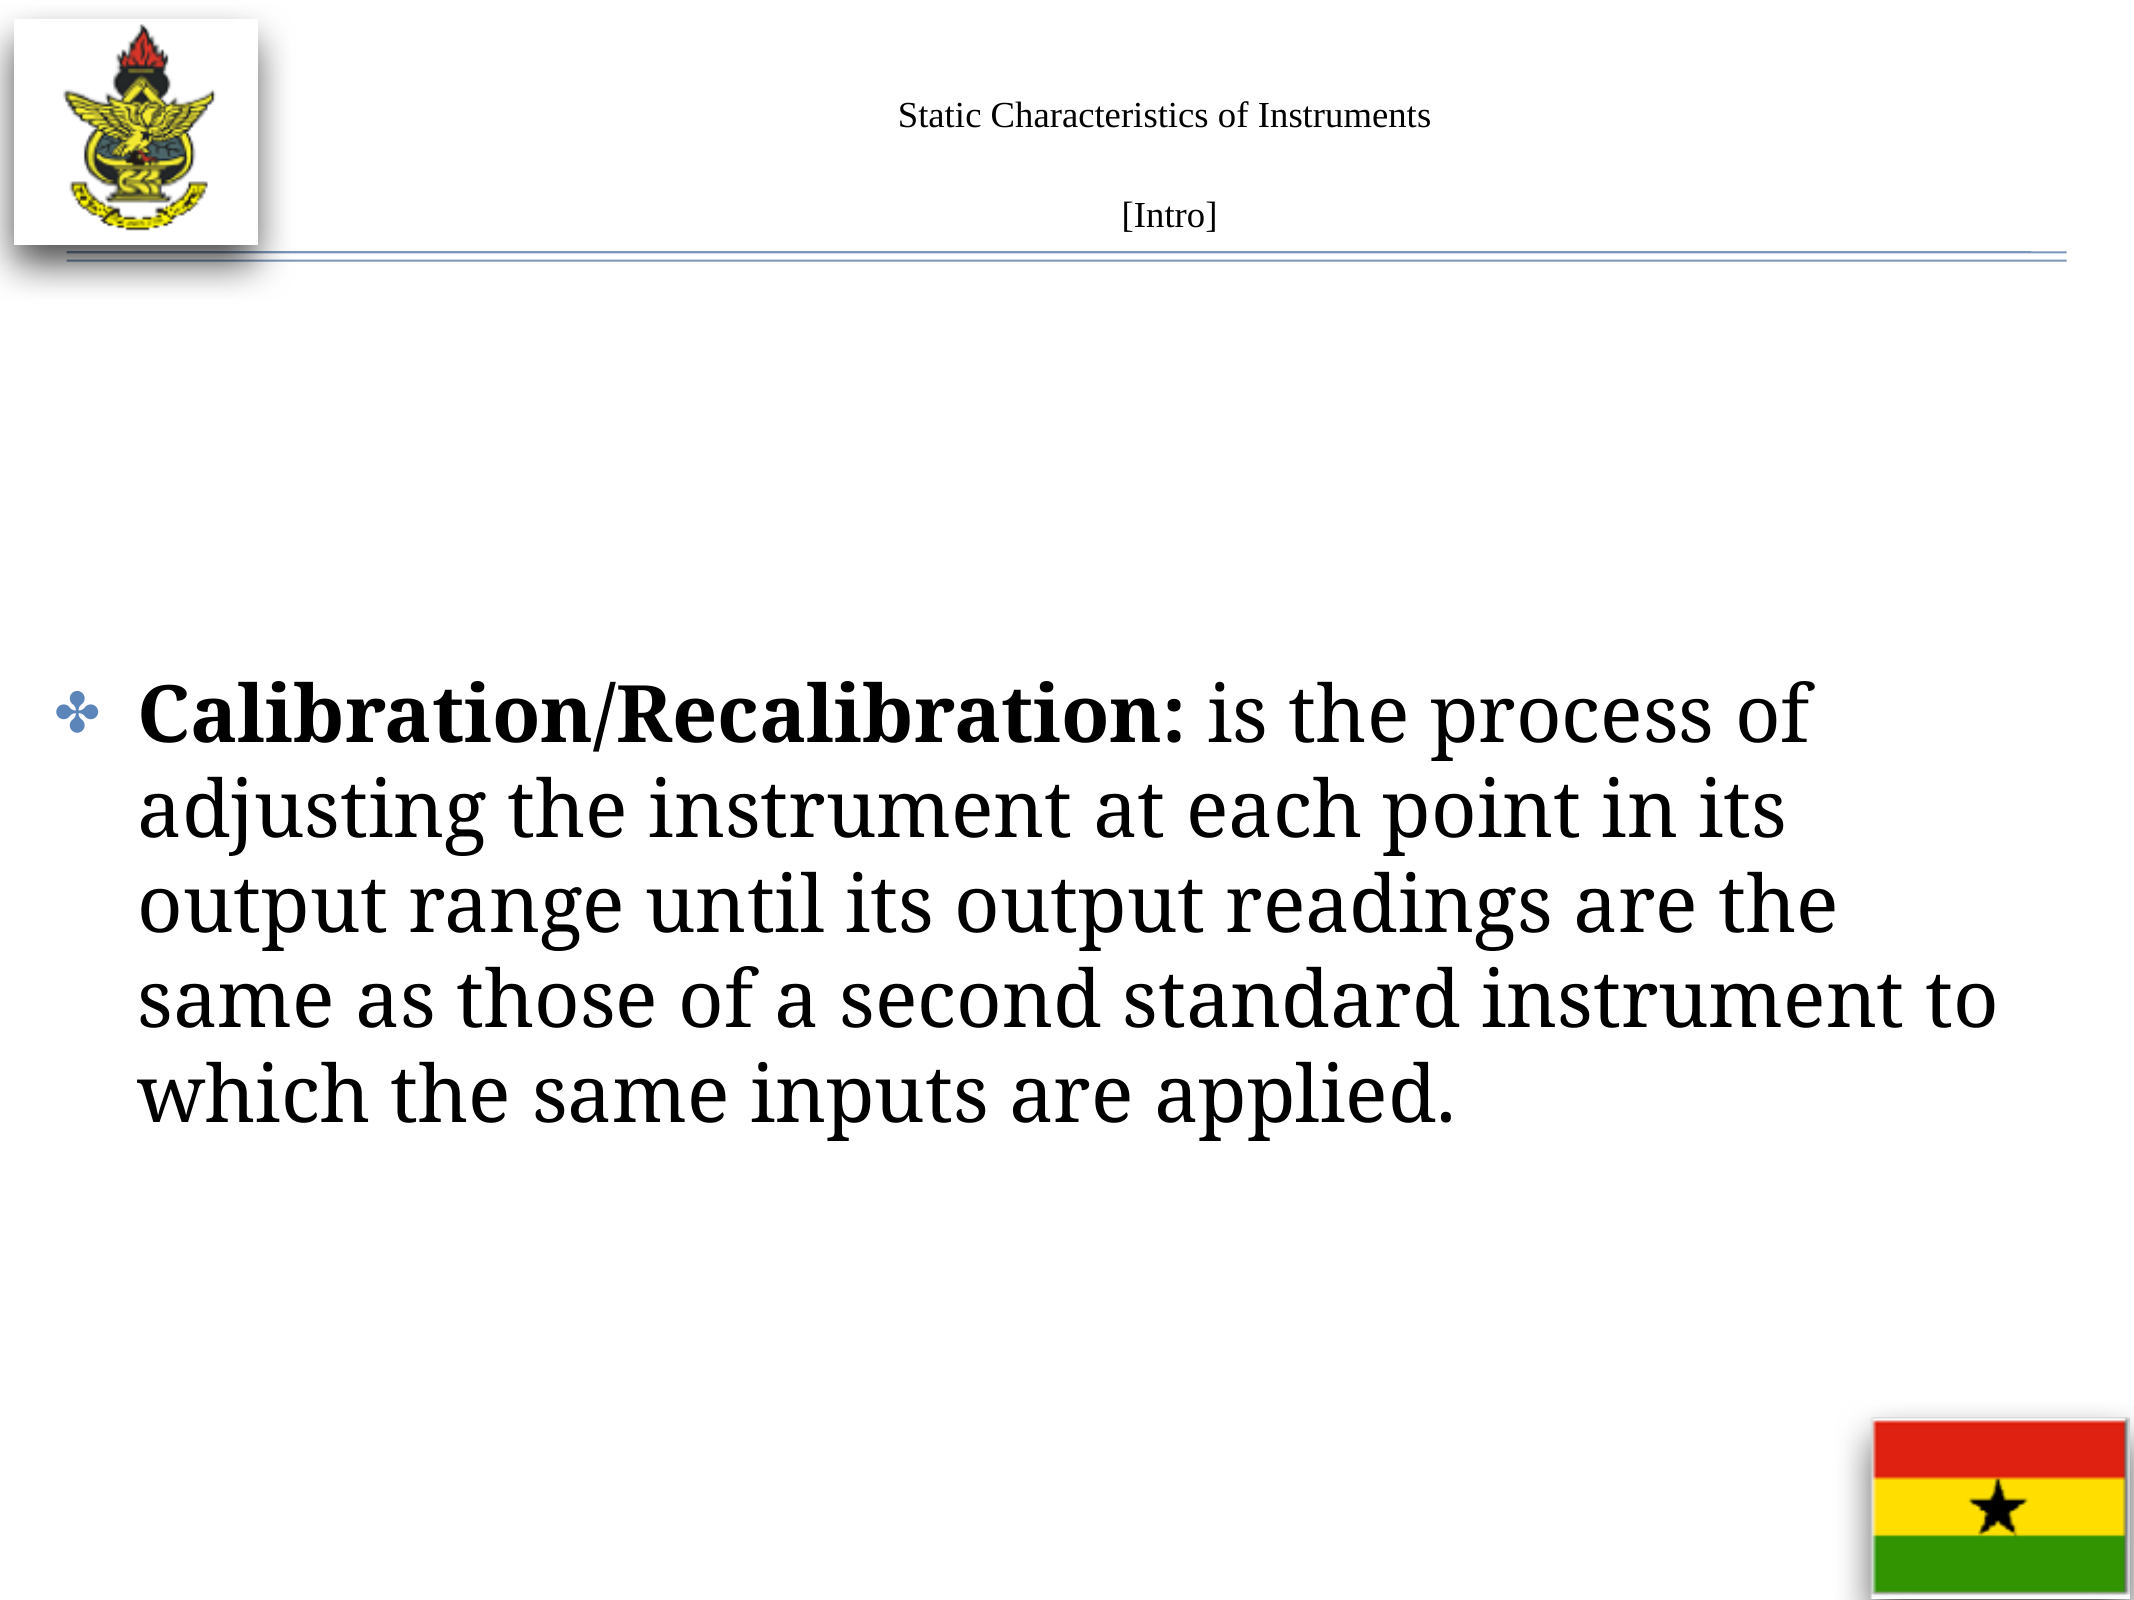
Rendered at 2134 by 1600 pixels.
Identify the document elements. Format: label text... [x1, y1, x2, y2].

picture [14, 19, 258, 245]
title Static Characteristics of Instruments [Intro] [264, 38, 2075, 246]
list Calibration/Recalibration: is the process of adjusting the instrument at each point in its output range until its output readings are the same as those of a second standard instrument to which the same inputs are applied. [45, 275, 2047, 1526]
picture [1870, 1417, 2130, 1599]
